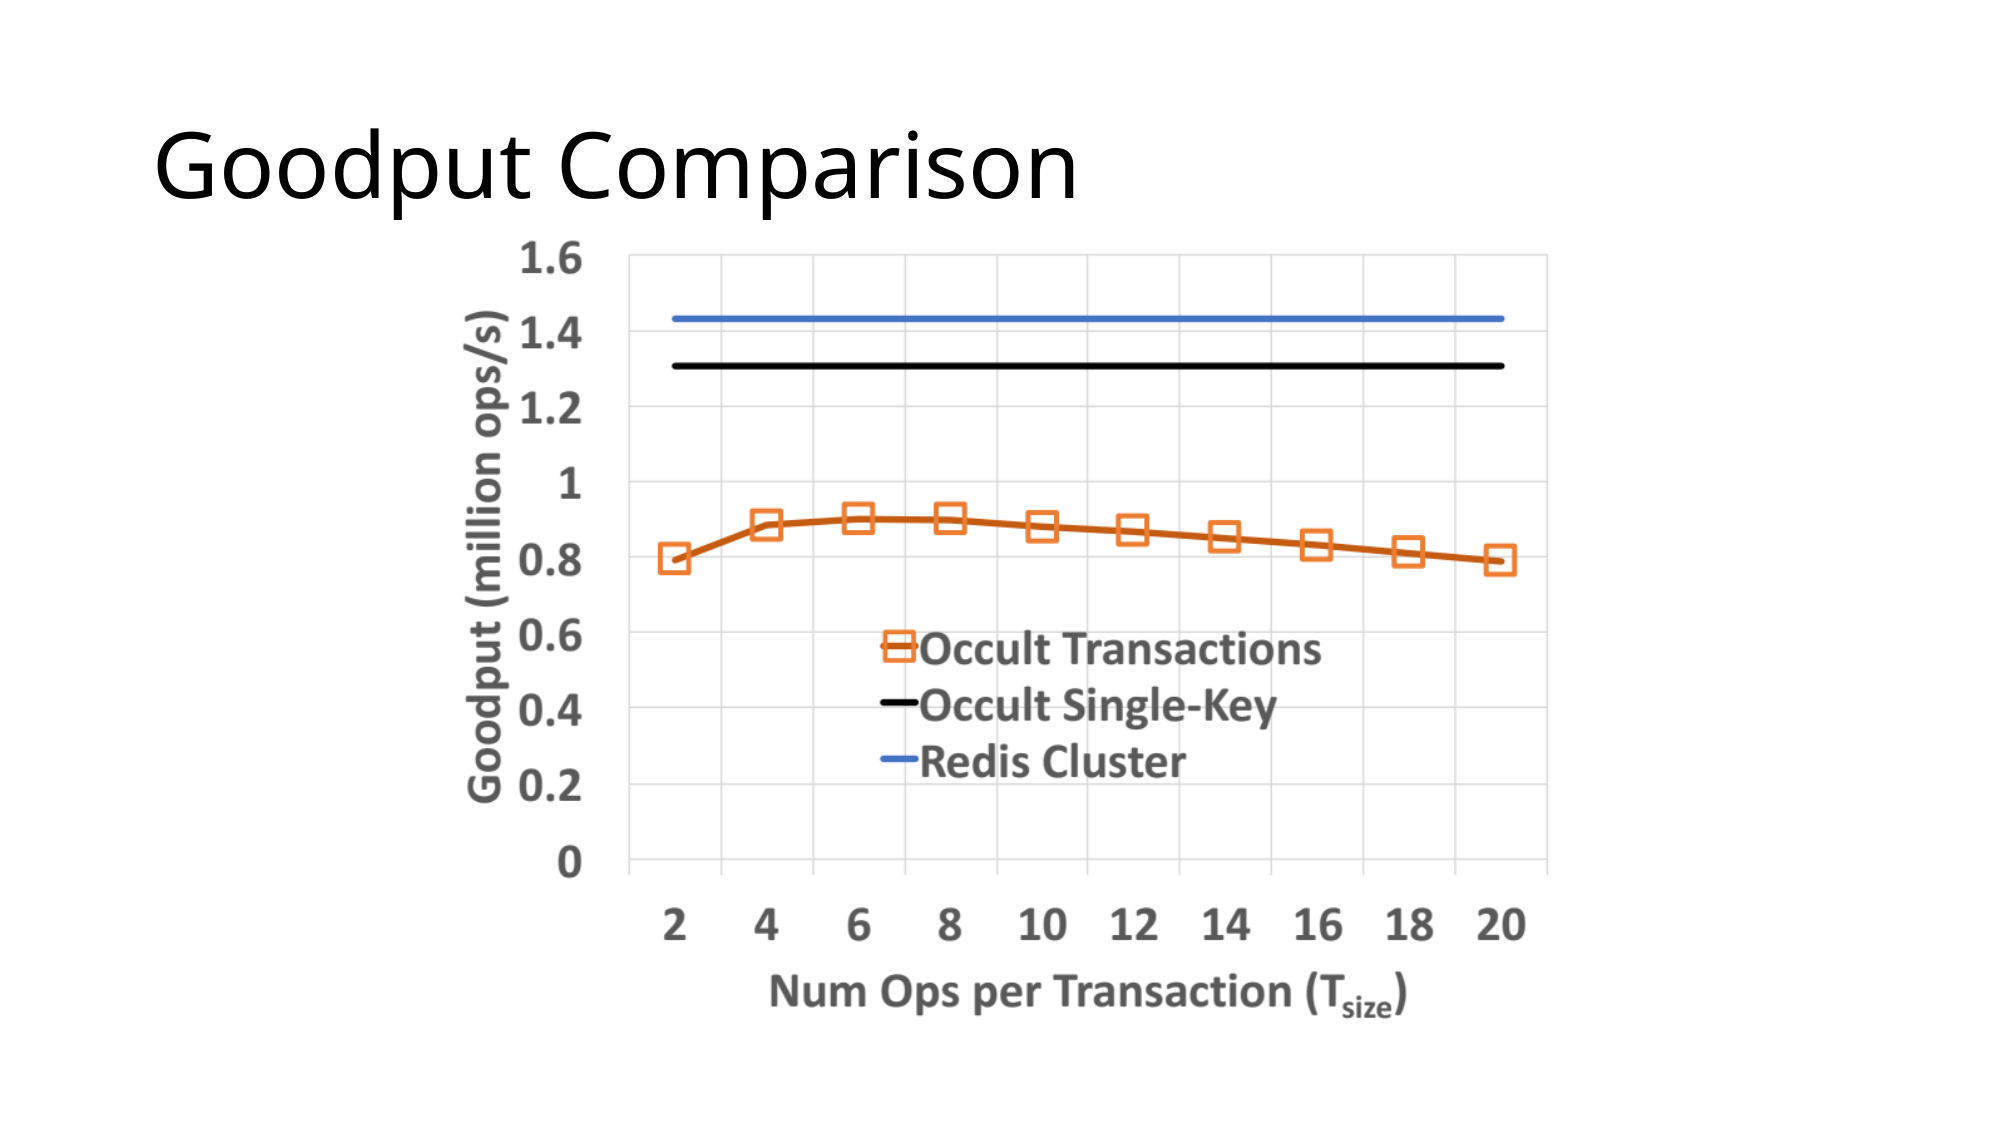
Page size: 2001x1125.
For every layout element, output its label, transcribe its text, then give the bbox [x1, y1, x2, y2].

picture [436, 226, 1564, 1028]
title Goodput Comparison [137, 59, 1863, 278]
